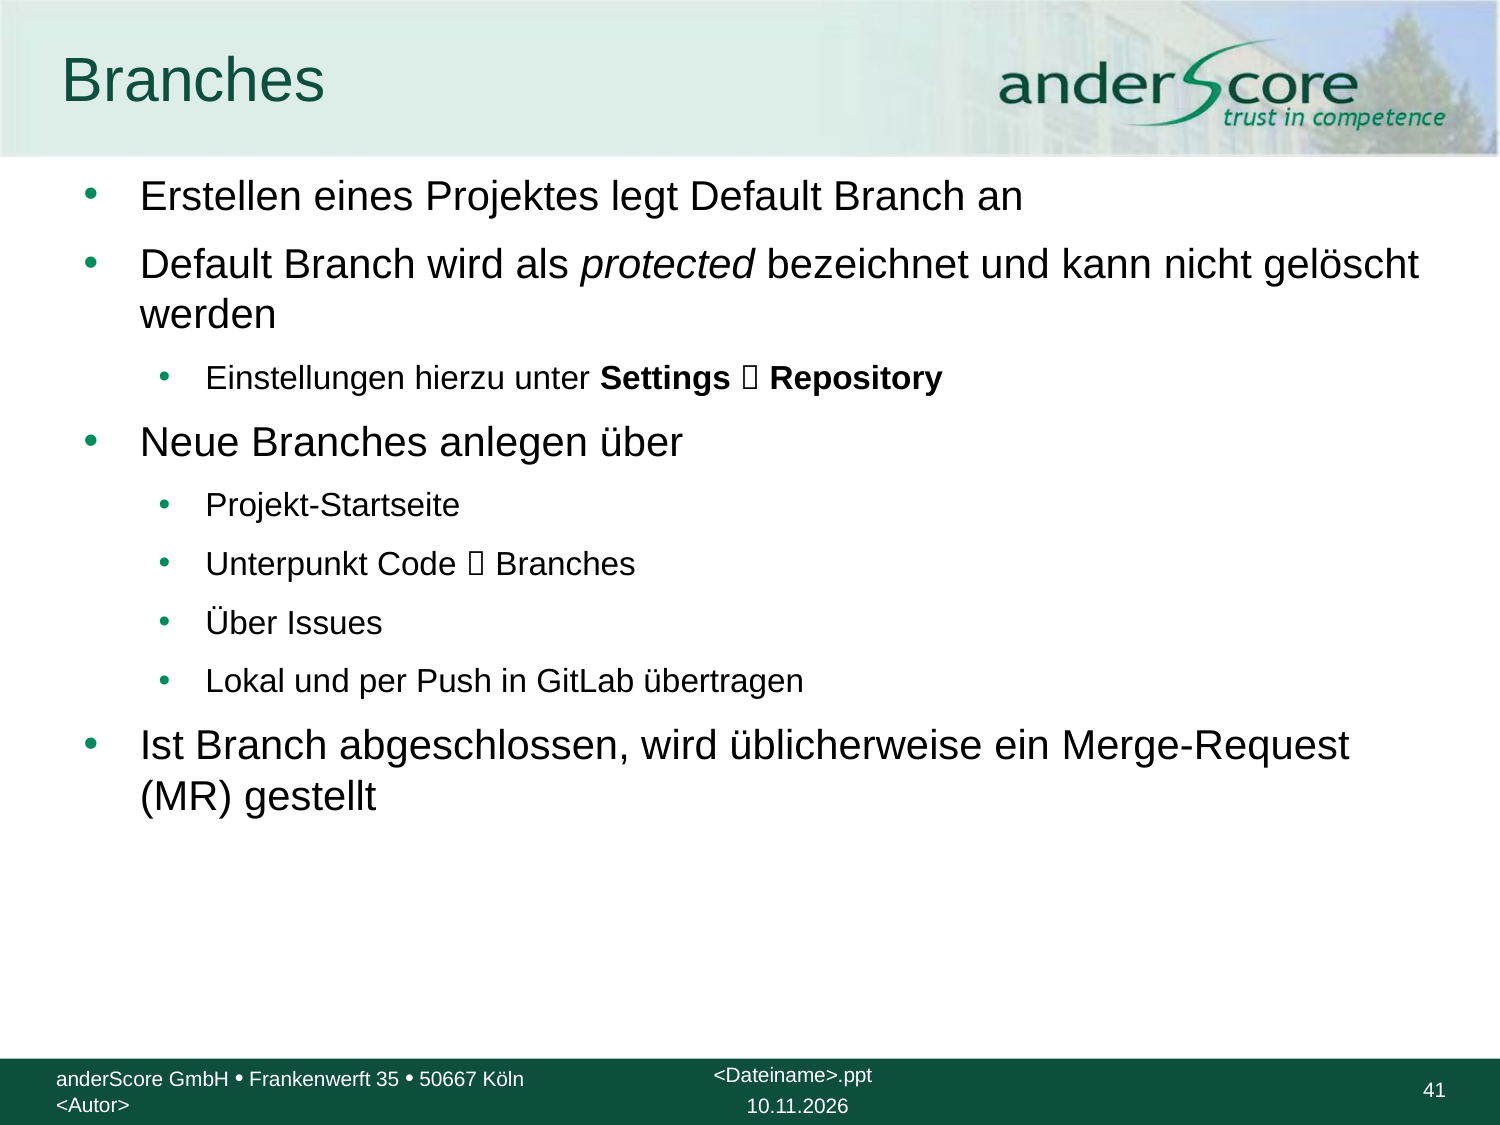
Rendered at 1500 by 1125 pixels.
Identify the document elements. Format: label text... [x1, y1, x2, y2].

list Erstellen eines Projektes legt Default Branch an Default Branch wird als protected bezeichnet und kann nicht gelöscht werden Einstellungen hierzu unter Settings  Repository Neue Branches anlegen über Projekt-Startseite Unterpunkt Code  Branches Über Issues Lokal und per Push in GitLab übertragen Ist Branch abgeschlossen, wird üblicherweise ein Merge-Request (MR) gestellt [49, 160, 1447, 1047]
picture [0, 0, 1500, 157]
title Branches [46, 23, 975, 140]
